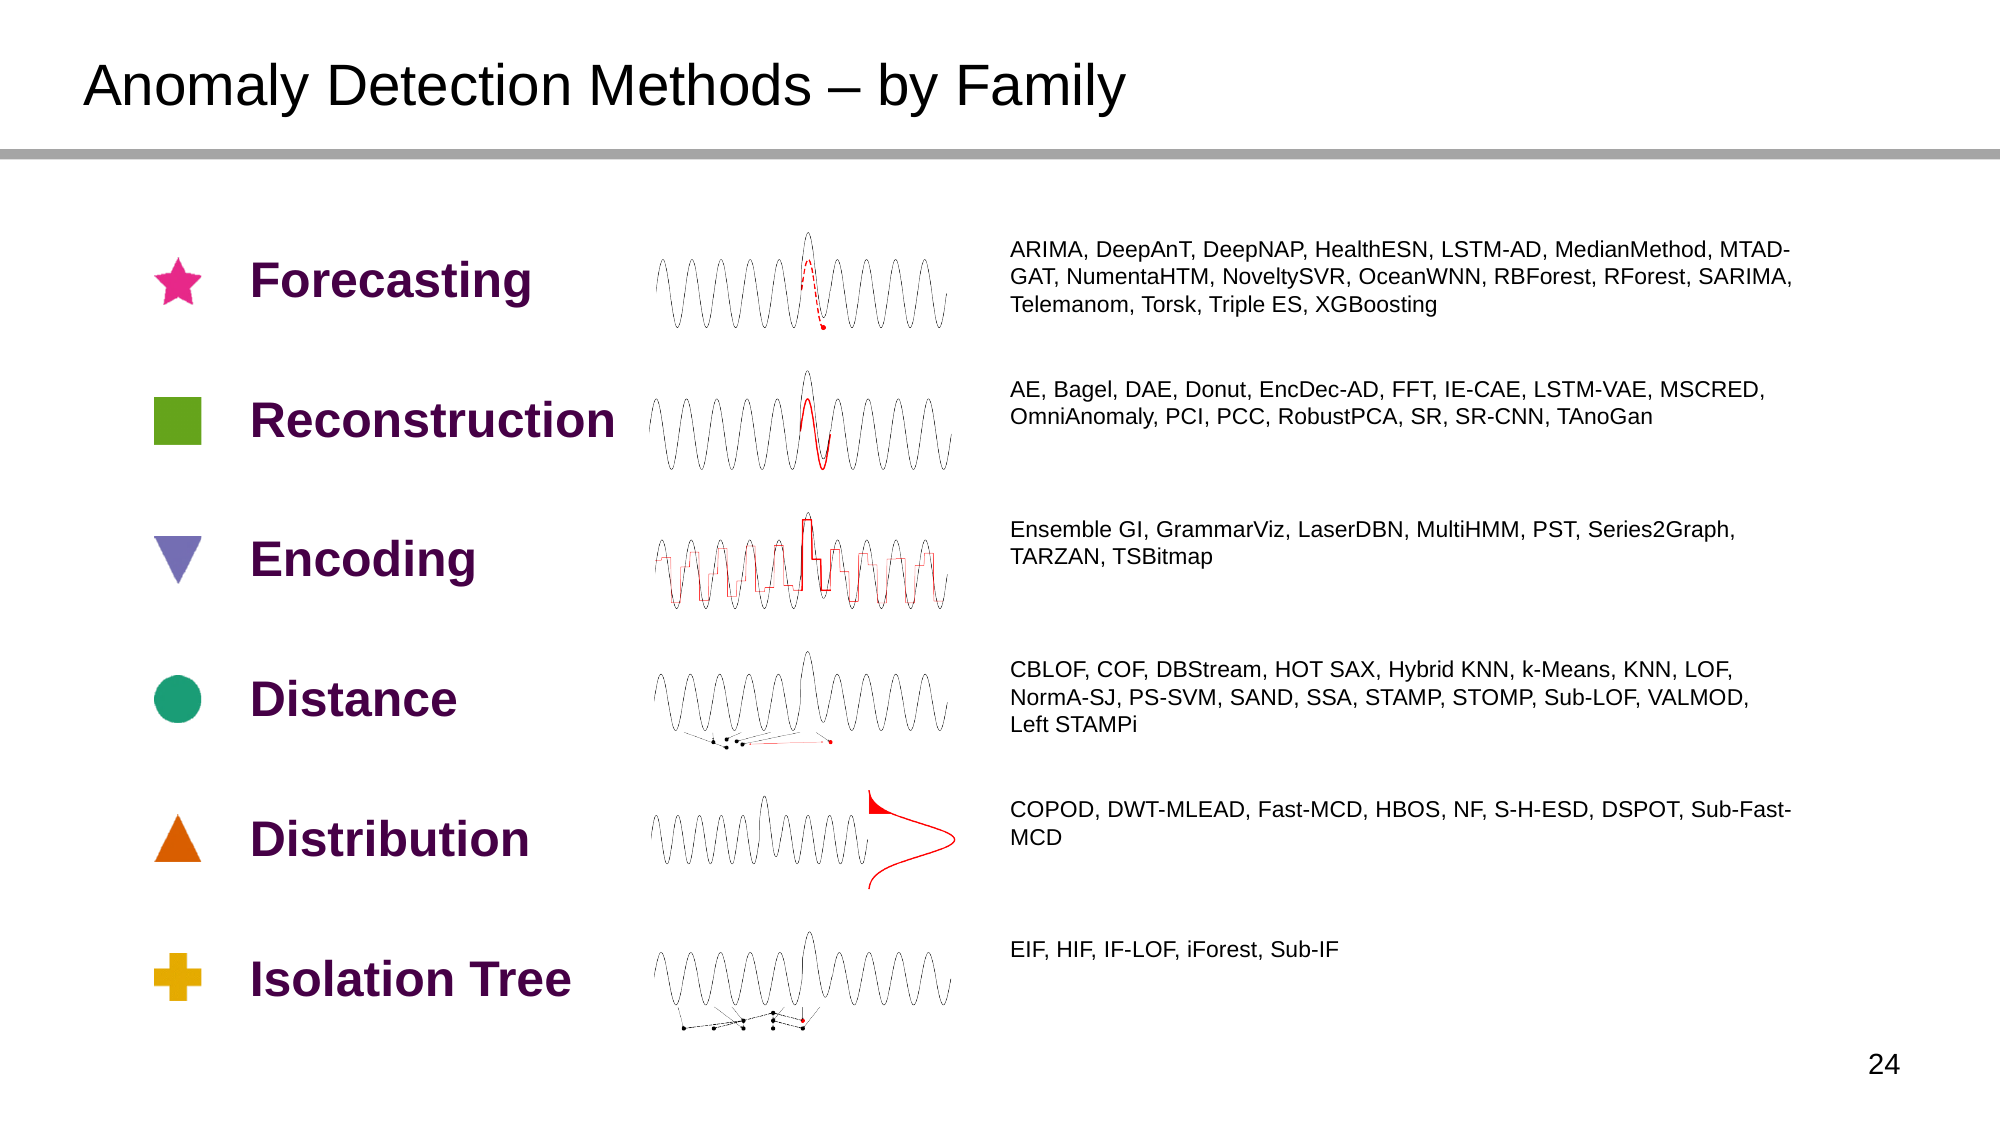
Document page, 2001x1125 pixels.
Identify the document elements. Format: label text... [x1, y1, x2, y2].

picture [153, 396, 202, 445]
picture [647, 783, 983, 896]
text_box AE, Bagel, DAE, Donut, EncDec-AD, FFT, IE-CAE, LSTM-VAE, MSCRED, OmniAnomaly, PCI, PCC, RobustPCA, SR, SR-CNN, TAnoGan [995, 366, 1810, 474]
text_box EIF, HIF, IF-LOF, iForest, Sub-IF [995, 927, 1810, 1034]
text_box ARIMA, DeepAnT, DeepNAP, HealthESN, LSTM-AD, MedianMethod, MTAD-GAT, NumentaHTM, NoveltySVR, OceanWNN, RBForest, RForest, SARIMA, Telemanom, Torsk, Triple ES, XGBoosting [995, 226, 1810, 334]
slide_number ‹#› [1853, 1019, 1974, 1106]
picture [646, 363, 985, 477]
picture [651, 644, 980, 755]
text_box COPOD, DWT-MLEAD, Fast-MCD, HBOS, NF, S-H-ESD, DSPOT, Sub-Fast-MCD [995, 787, 1810, 894]
picture [651, 505, 979, 616]
picture [153, 257, 202, 306]
picture [653, 225, 978, 335]
text_box Ensemble GI, GrammarViz, LaserDBN, MultiHMM, PST, Series2Graph, TARZAN, TSBitmap [995, 507, 1810, 614]
picture [651, 924, 983, 1037]
list Forecasting Reconstruction Encoding Distance Distribution Isolation Tree [234, 239, 1363, 825]
title Anomaly Detection Methods – by Family [68, 31, 1932, 128]
text_box CBLOF, COF, DBStream, HOT SAX, Hybrid KNN, k-Means, KNN, LOF, NormA-SJ, PS-SVM, SAND, SSA, STAMP, STOMP, Sub-LOF, VALMOD, Left STAMPi [995, 647, 1810, 754]
picture [153, 675, 202, 723]
picture [153, 535, 202, 584]
picture [153, 953, 202, 1002]
picture [153, 814, 202, 862]
